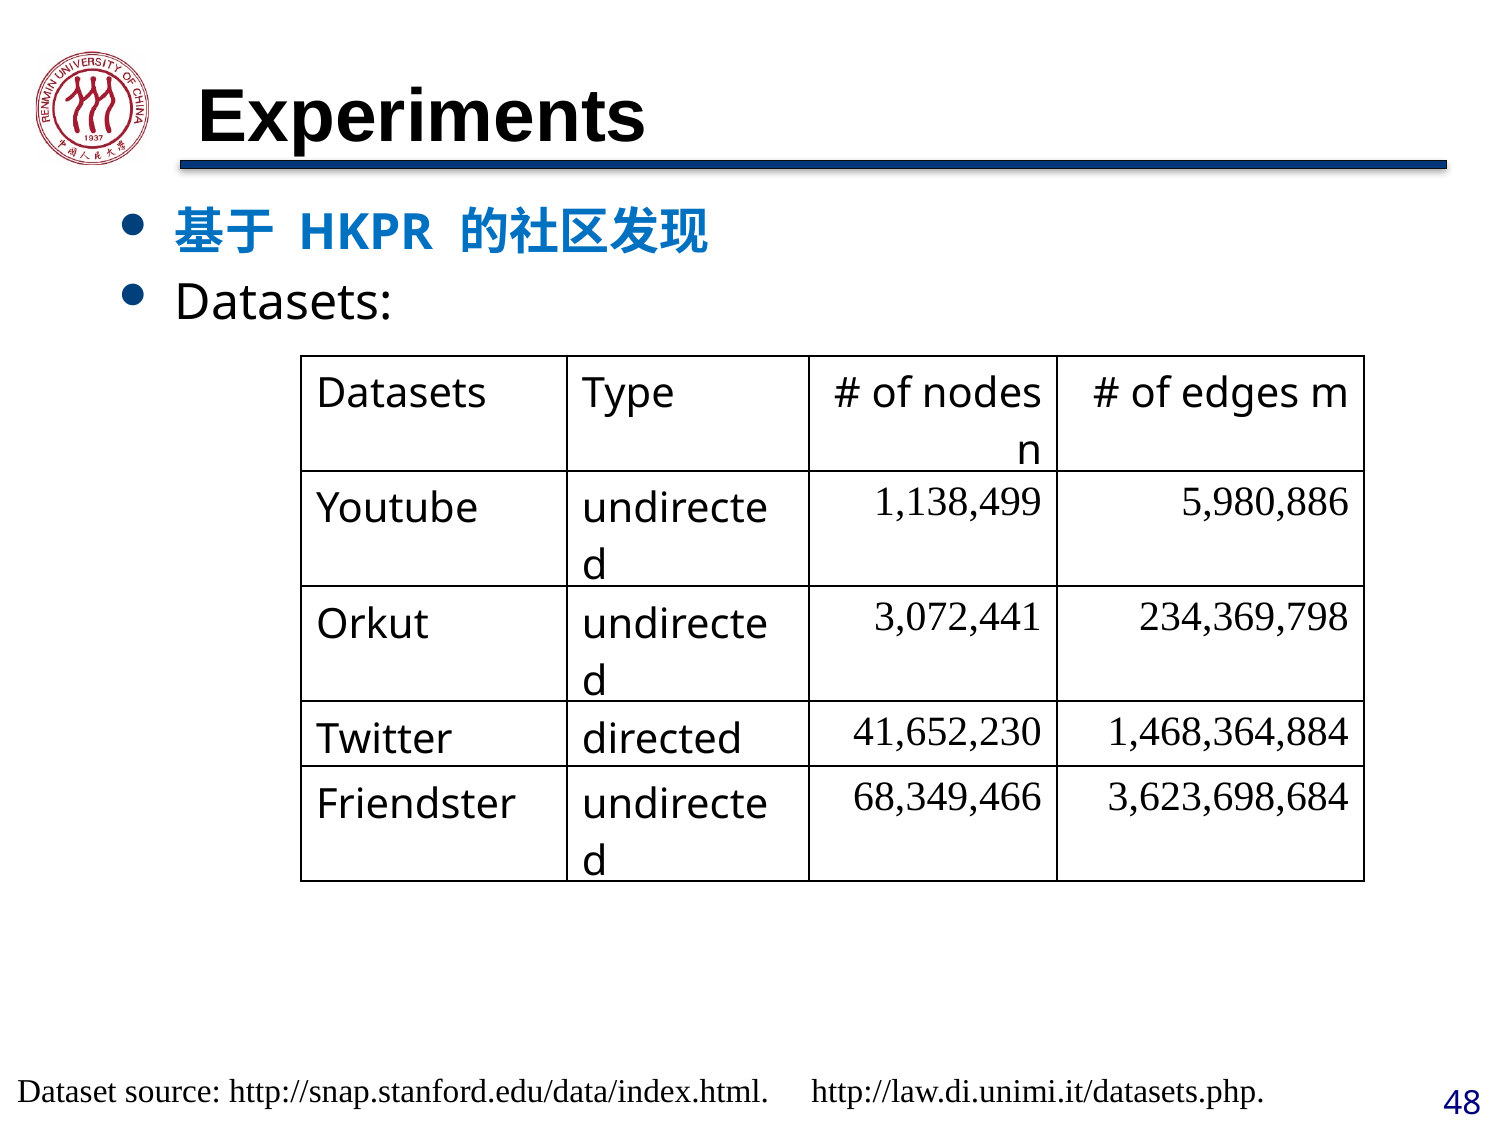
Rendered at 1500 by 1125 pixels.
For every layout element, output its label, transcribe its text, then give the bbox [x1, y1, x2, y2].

table_cell 5,980,886 [1058, 472, 1363, 585]
table_cell 1,468,364,884 [1058, 702, 1363, 765]
list 基于 HKPR 的社区发现 Datasets: [103, 191, 1498, 1114]
table_cell undirected [568, 472, 808, 585]
table_header Datasets [302, 357, 566, 470]
table_cell directed [568, 702, 808, 765]
table_cell Twitter [302, 702, 566, 765]
table_header # of edges m [1058, 357, 1363, 470]
table_cell 1,138,499 [810, 472, 1056, 585]
table_cell 3,623,698,684 [1058, 767, 1363, 880]
table_header # of nodes n [810, 357, 1056, 470]
table_cell undirected [568, 587, 808, 700]
table_cell 234,369,798 [1058, 587, 1363, 700]
text_box Dataset source: http://snap.stanford.edu/data/index.html. http://law.di.unimi.it/datasets.php. [2, 1062, 1459, 1117]
table_header Type [568, 357, 808, 470]
table_cell Friendster [302, 767, 566, 880]
title Experiments [182, 18, 1500, 205]
table_cell Orkut [302, 587, 566, 700]
table_cell undirected [568, 767, 808, 880]
picture [35, 51, 149, 165]
table_cell 3,072,441 [810, 587, 1056, 700]
table_cell 68,349,466 [810, 767, 1056, 880]
table_cell 41,652,230 [810, 702, 1056, 765]
table_cell Youtube [302, 472, 566, 585]
